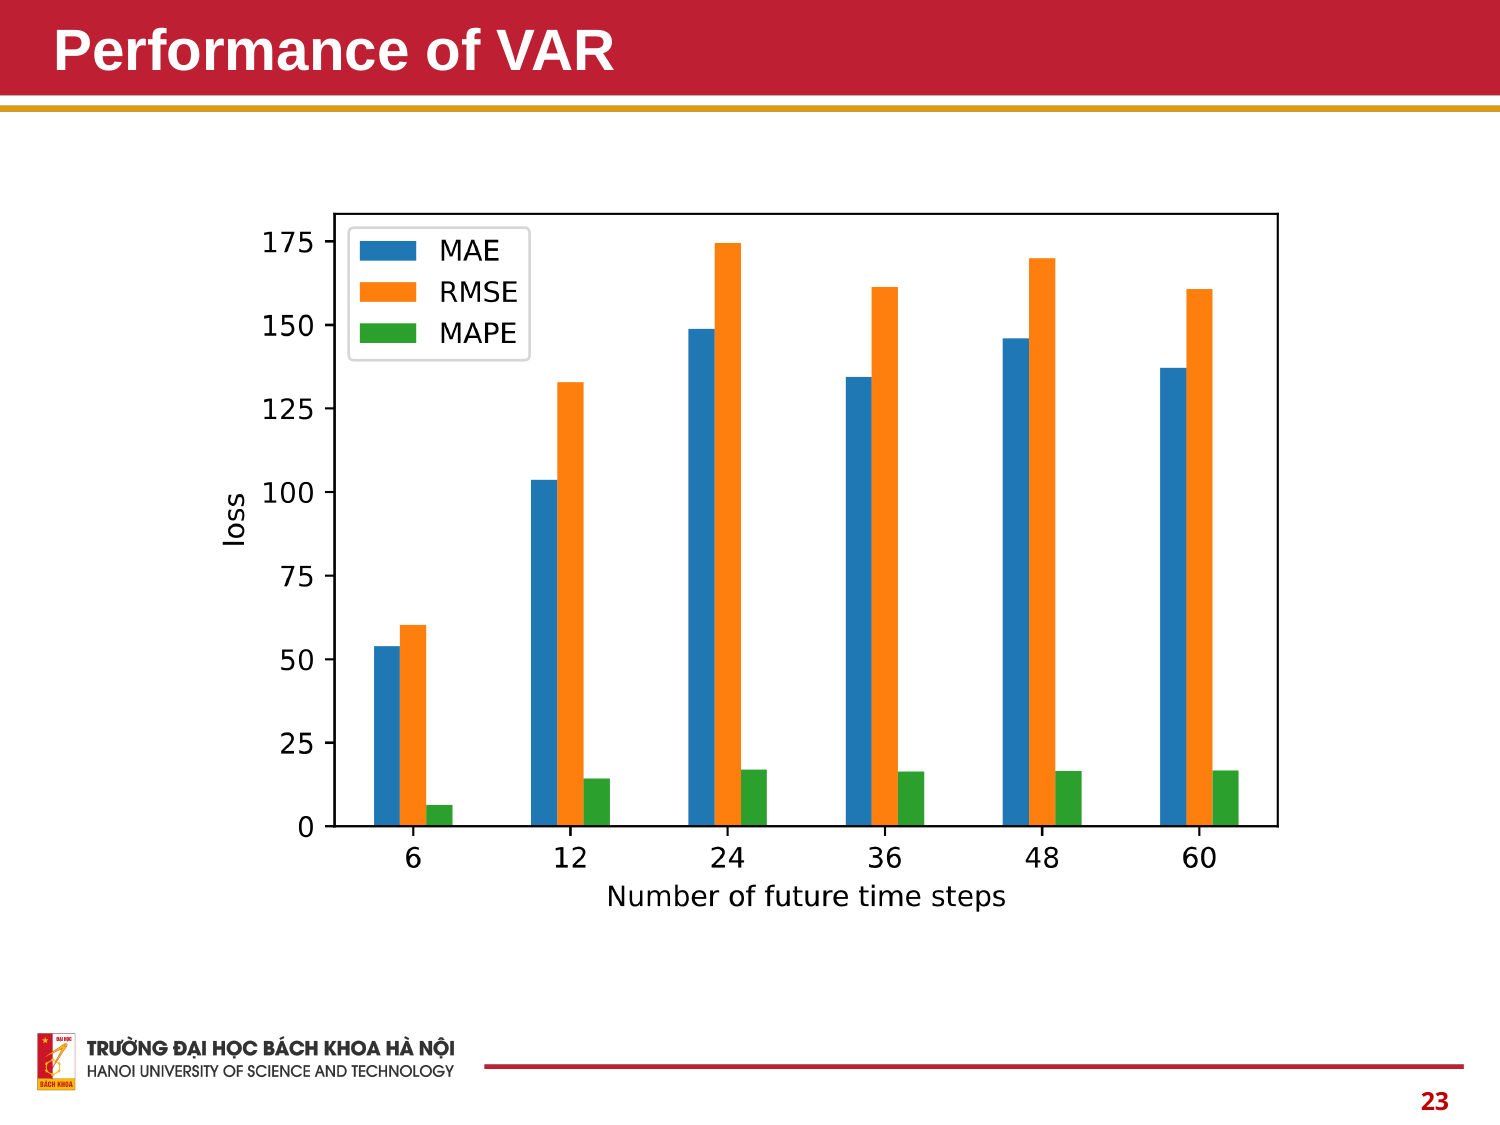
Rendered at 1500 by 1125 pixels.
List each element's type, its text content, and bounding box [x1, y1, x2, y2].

slide_number 23 [1126, 1078, 1464, 1125]
title Performance of VAR [38, 12, 1462, 87]
picture [0, 0, 1500, 1125]
